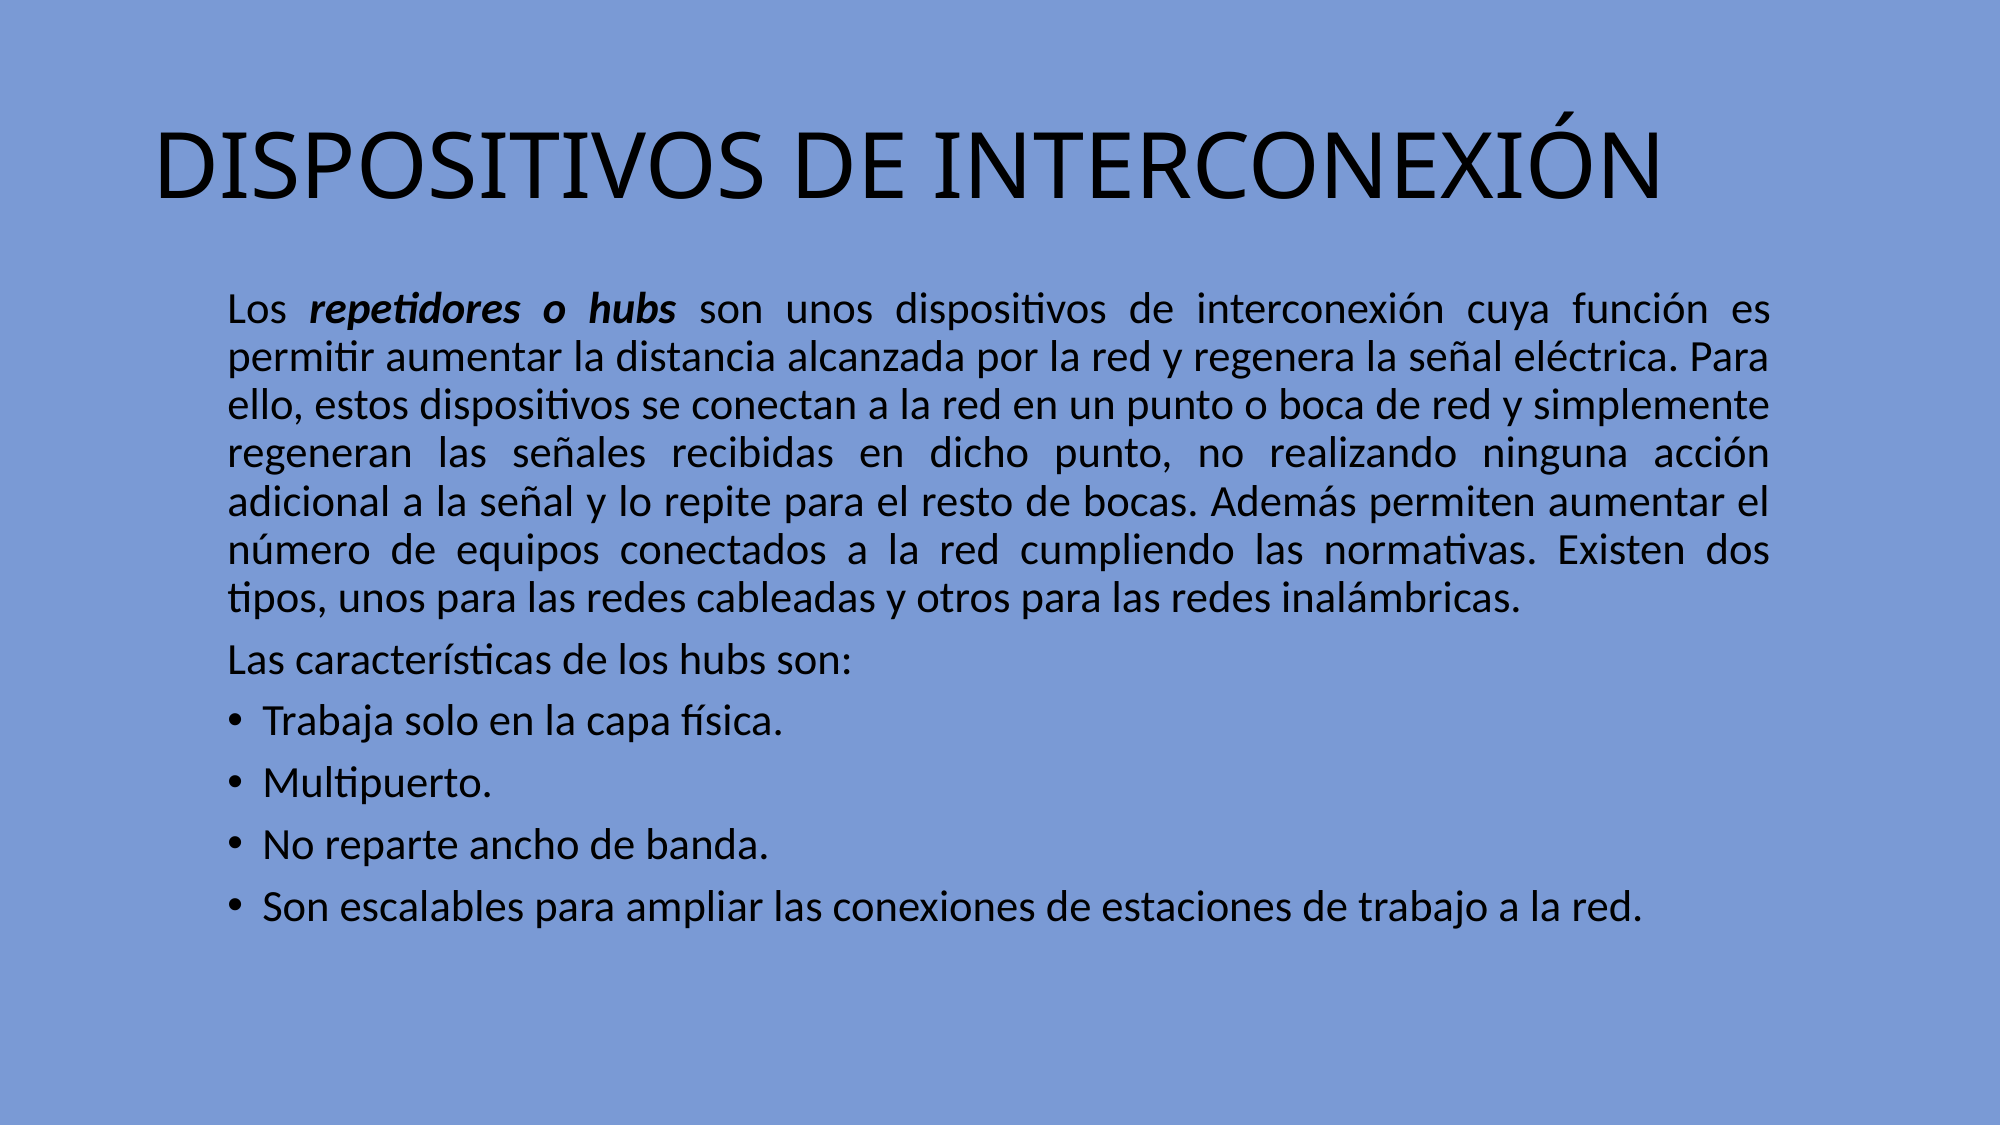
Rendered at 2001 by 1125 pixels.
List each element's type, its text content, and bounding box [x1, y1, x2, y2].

list Los repetidores o hubs son unos dispositivos de interconexión cuya función es permitir aumentar la distancia alcanzada por la red y regenera la señal eléctrica. Para ello, estos dispositivos se conectan a la red en un punto o boca de red y simplemente regeneran las señales recibidas en dicho punto, no realizando ninguna acción adicional a la señal y lo repite para el resto de bocas. Además permiten aumentar el número de equipos conectados a la red cumpliendo las normativas. Existen dos tipos, unos para las redes cableadas y otros para las redes inalámbricas. Las características de los hubs son: Trabaja solo en la capa física. Multipuerto. No reparte ancho de banda. Son escalables para ampliar las conexiones de estaciones de trabajo a la red. [212, 277, 1788, 955]
title DISPOSITIVOS DE INTERCONEXIÓN [137, 59, 1863, 278]
